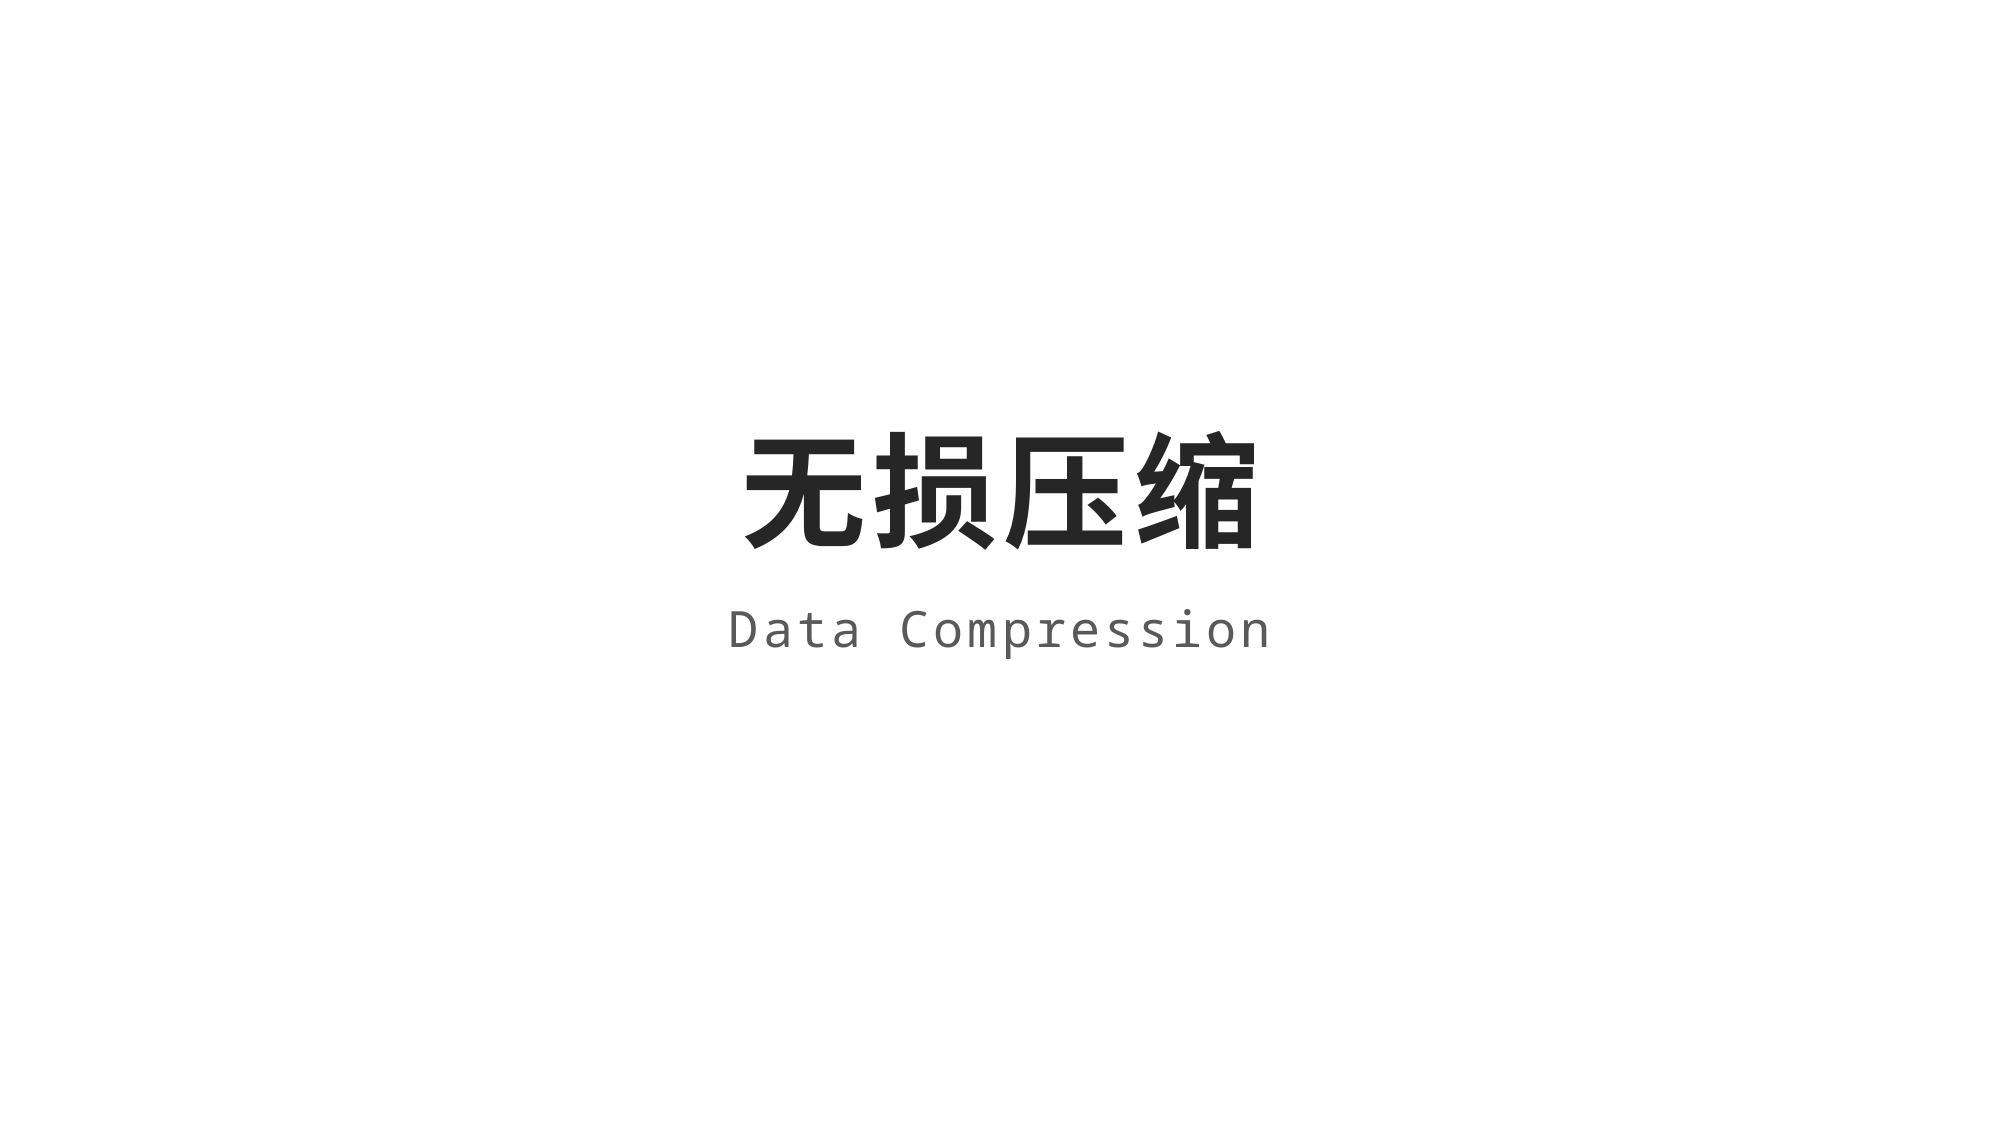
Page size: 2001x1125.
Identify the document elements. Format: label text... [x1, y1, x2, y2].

title 无损压缩 [196, 149, 1805, 572]
subtitle Data Compression [196, 584, 1805, 826]
